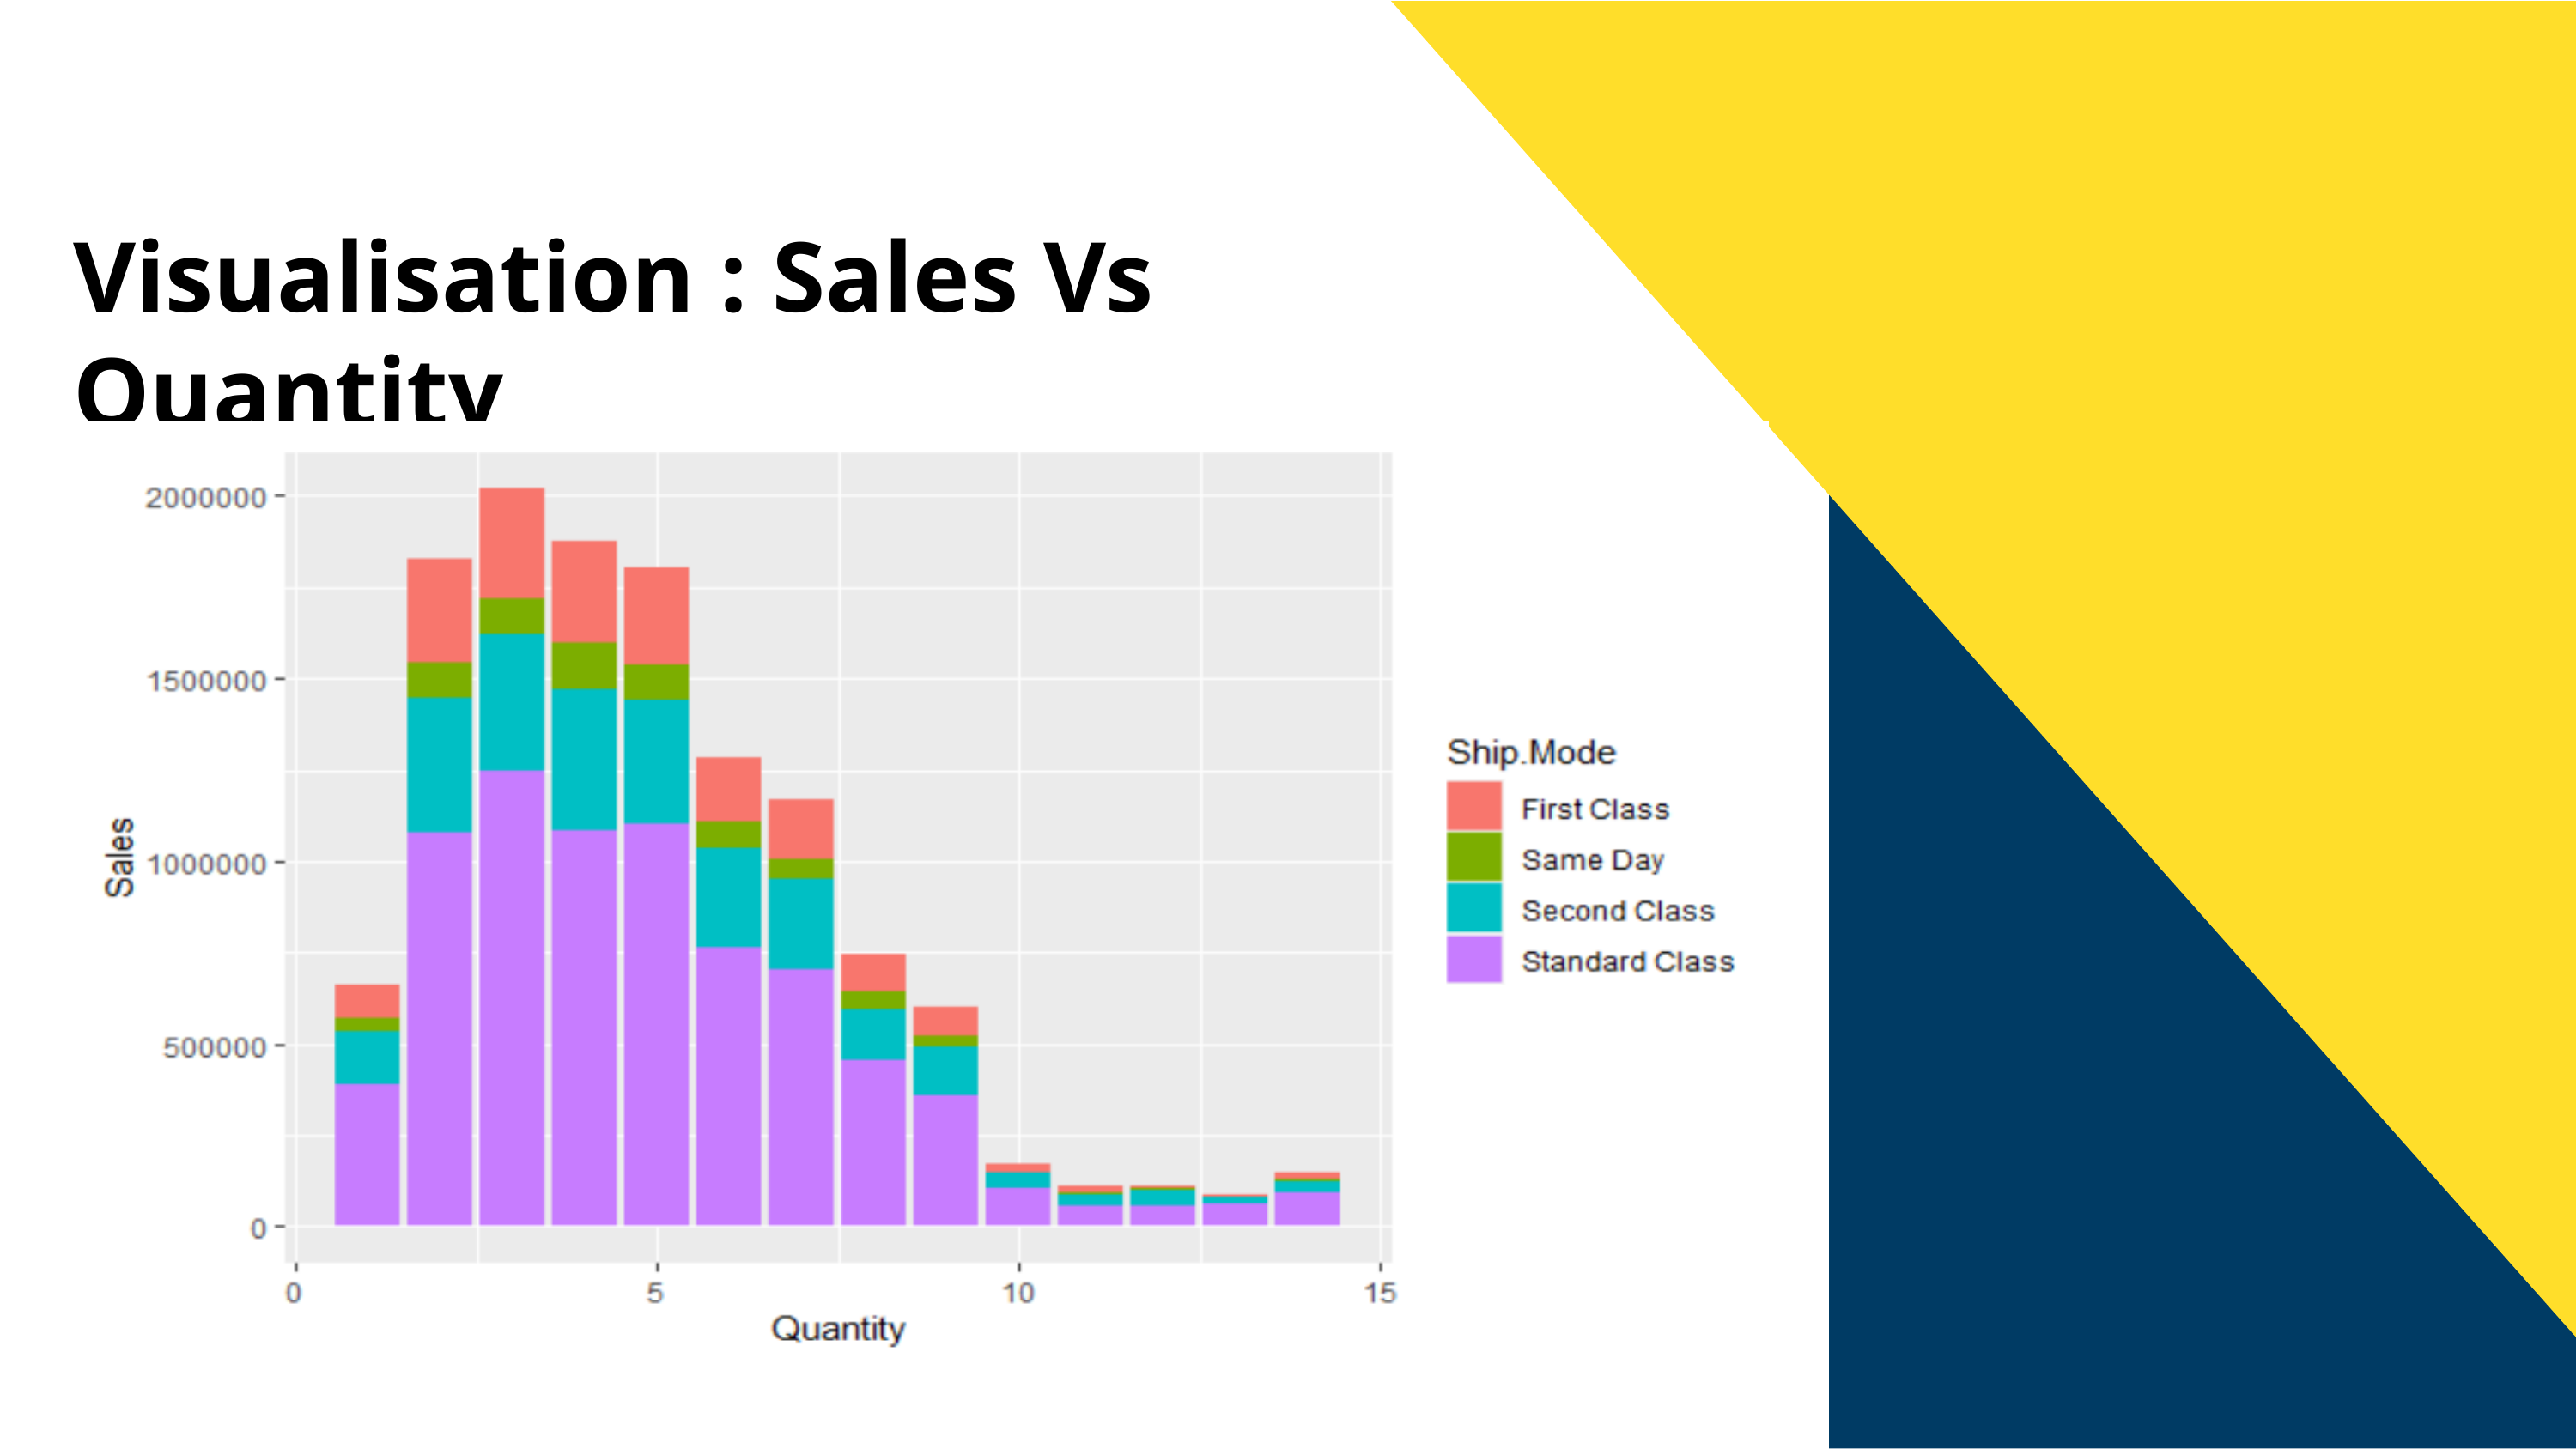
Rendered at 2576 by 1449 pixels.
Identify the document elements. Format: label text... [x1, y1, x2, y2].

picture [85, 421, 1769, 1373]
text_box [1391, 0, 2576, 1449]
text_box Visualisation : Sales Vs Quantity [58, 203, 1385, 461]
